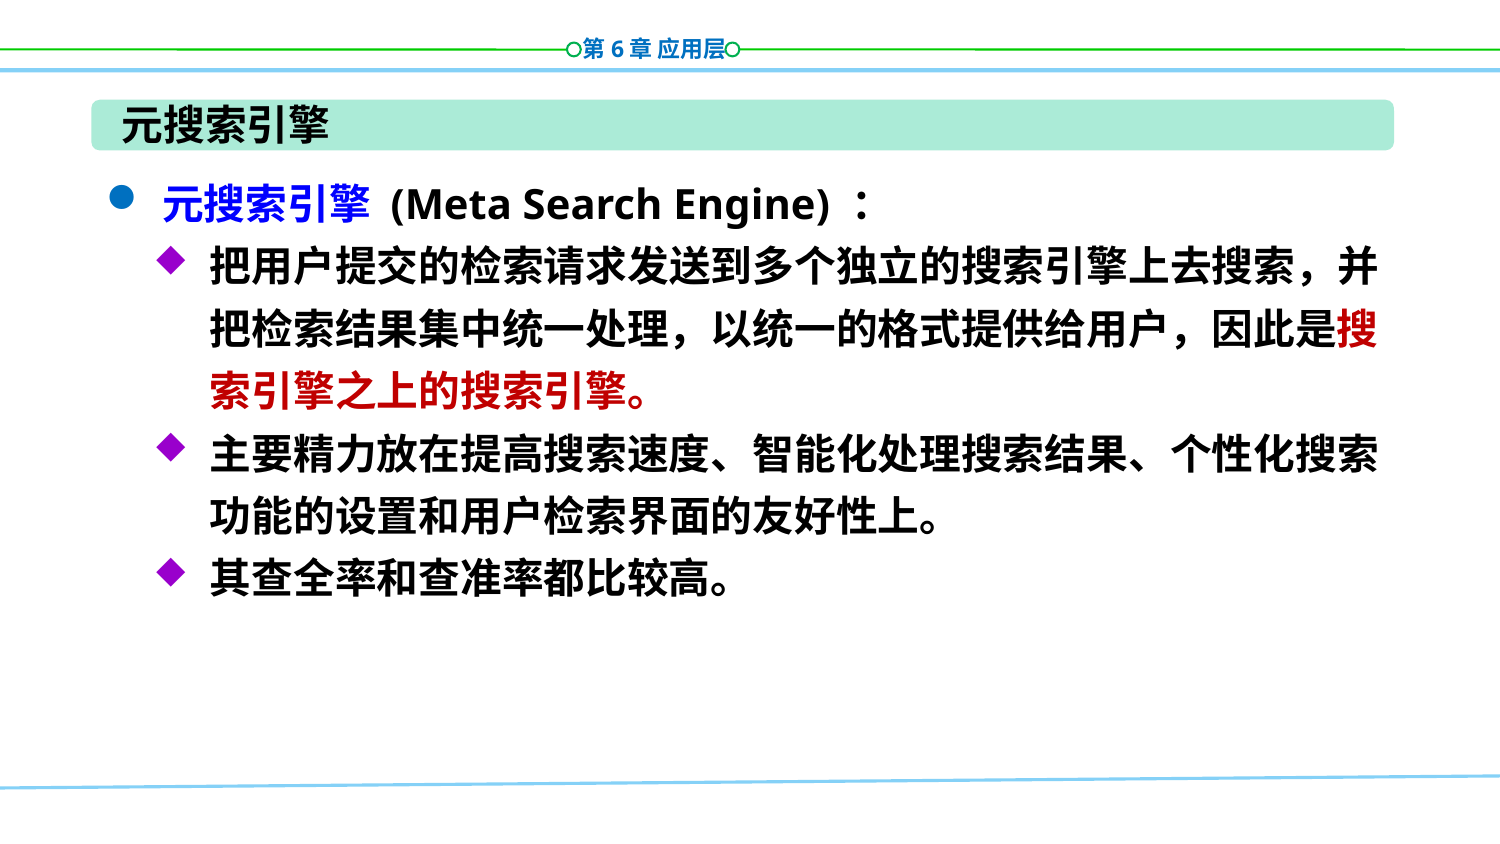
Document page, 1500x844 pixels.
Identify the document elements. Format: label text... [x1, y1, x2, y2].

text_box [346, 99, 1395, 151]
text_box 元搜索引擎 (Meta Search Engine) ： 把用户提交的检索请求发送到多个独立的搜索引擎上去搜索，并把检索结果集中统一处理，以统一的格式提供给用户，因此是搜索引擎之上的搜索引擎。 主要精力放在提高搜索速度、智能化处理搜索结果、个性化搜索功能的设置和用户检索界面的友好性上。 其查全率和查准率都比较高。 [91, 151, 1394, 610]
text_box 元搜索引擎 [106, 91, 346, 157]
text_box [91, 99, 106, 151]
